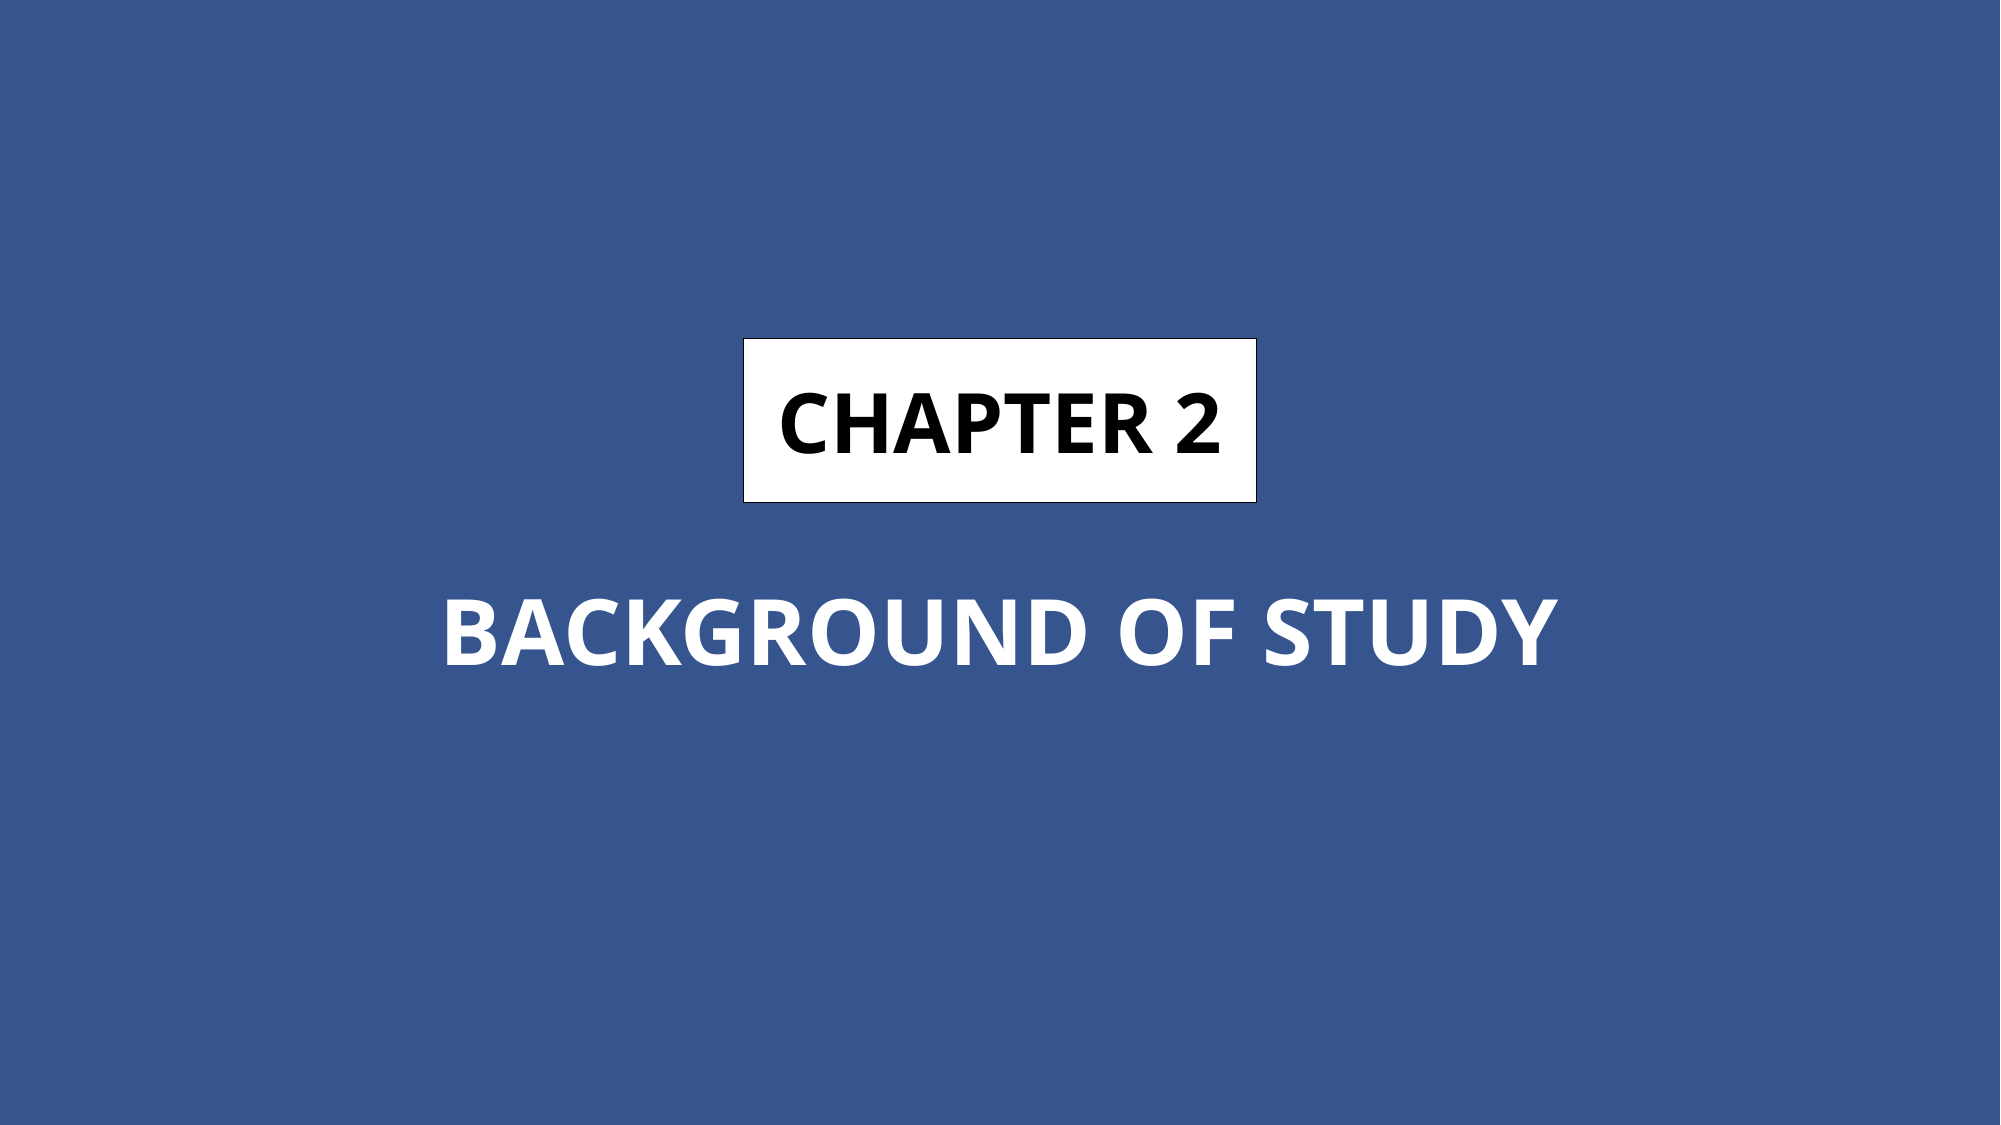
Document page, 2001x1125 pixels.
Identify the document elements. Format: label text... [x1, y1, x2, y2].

title BACKGROUND OF STUDY [391, 526, 1609, 744]
text_box CHAPTER 2 [743, 338, 1257, 503]
